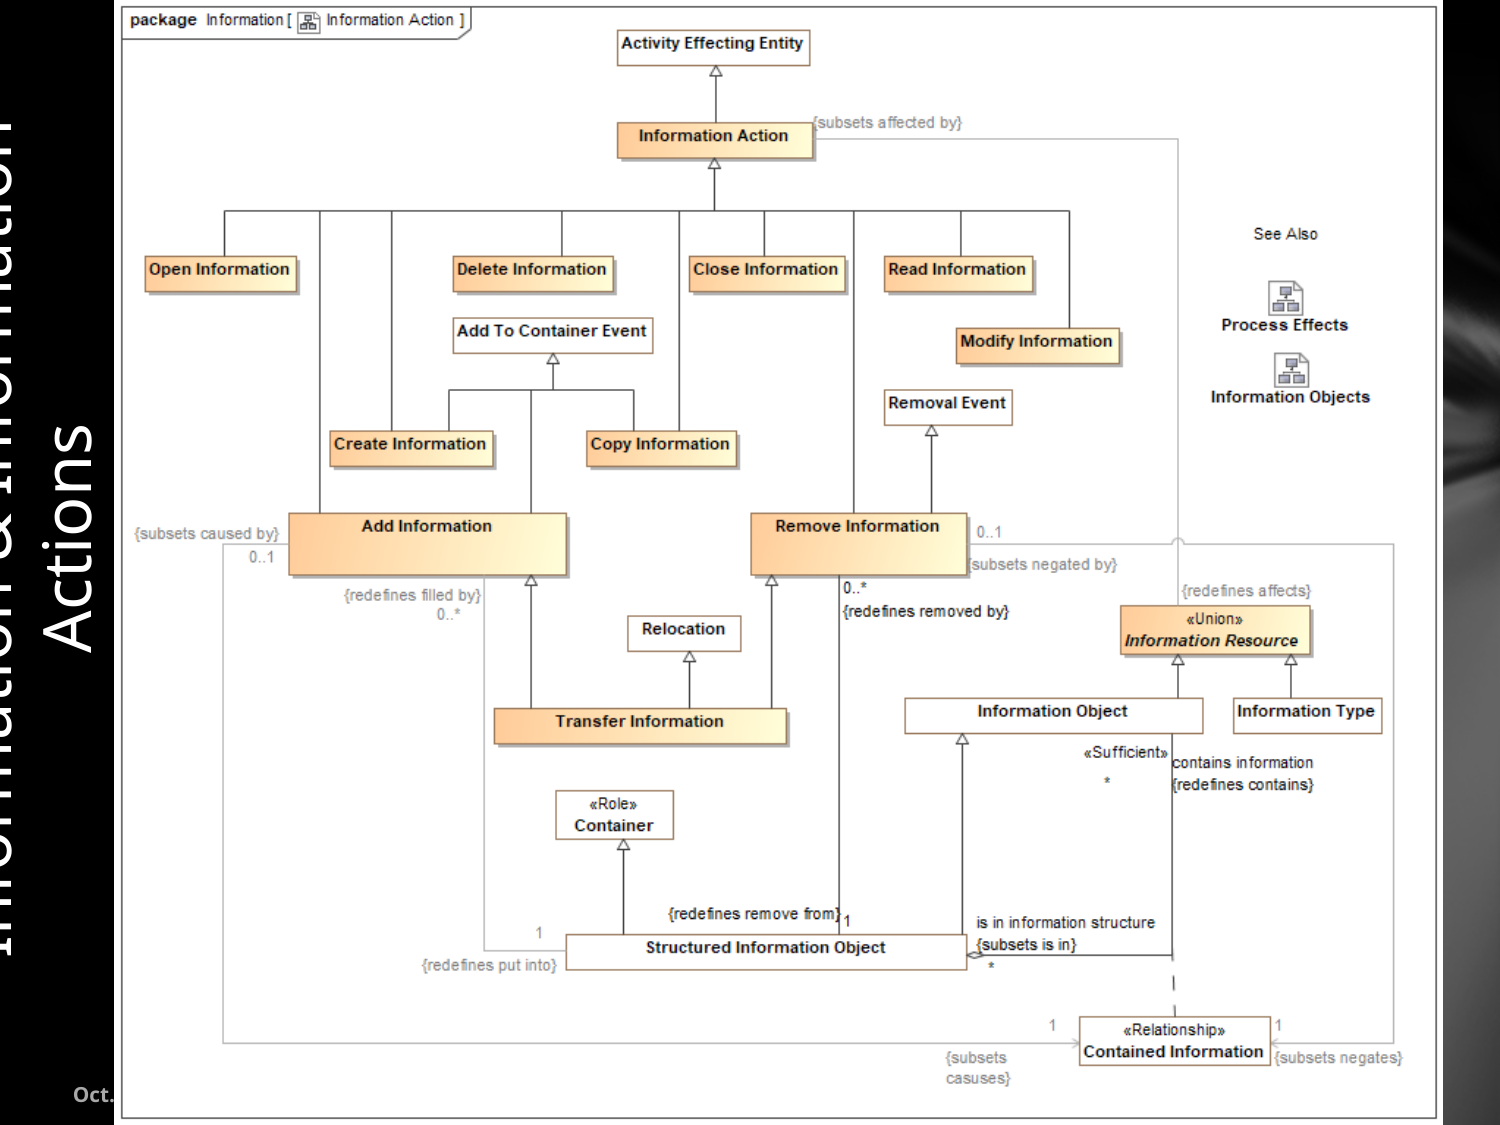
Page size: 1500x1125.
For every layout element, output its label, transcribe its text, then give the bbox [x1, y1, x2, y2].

title Information & Information Actions [0, 3, 111, 1074]
picture [113, 0, 1444, 1125]
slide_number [57, 1074, 108, 1115]
